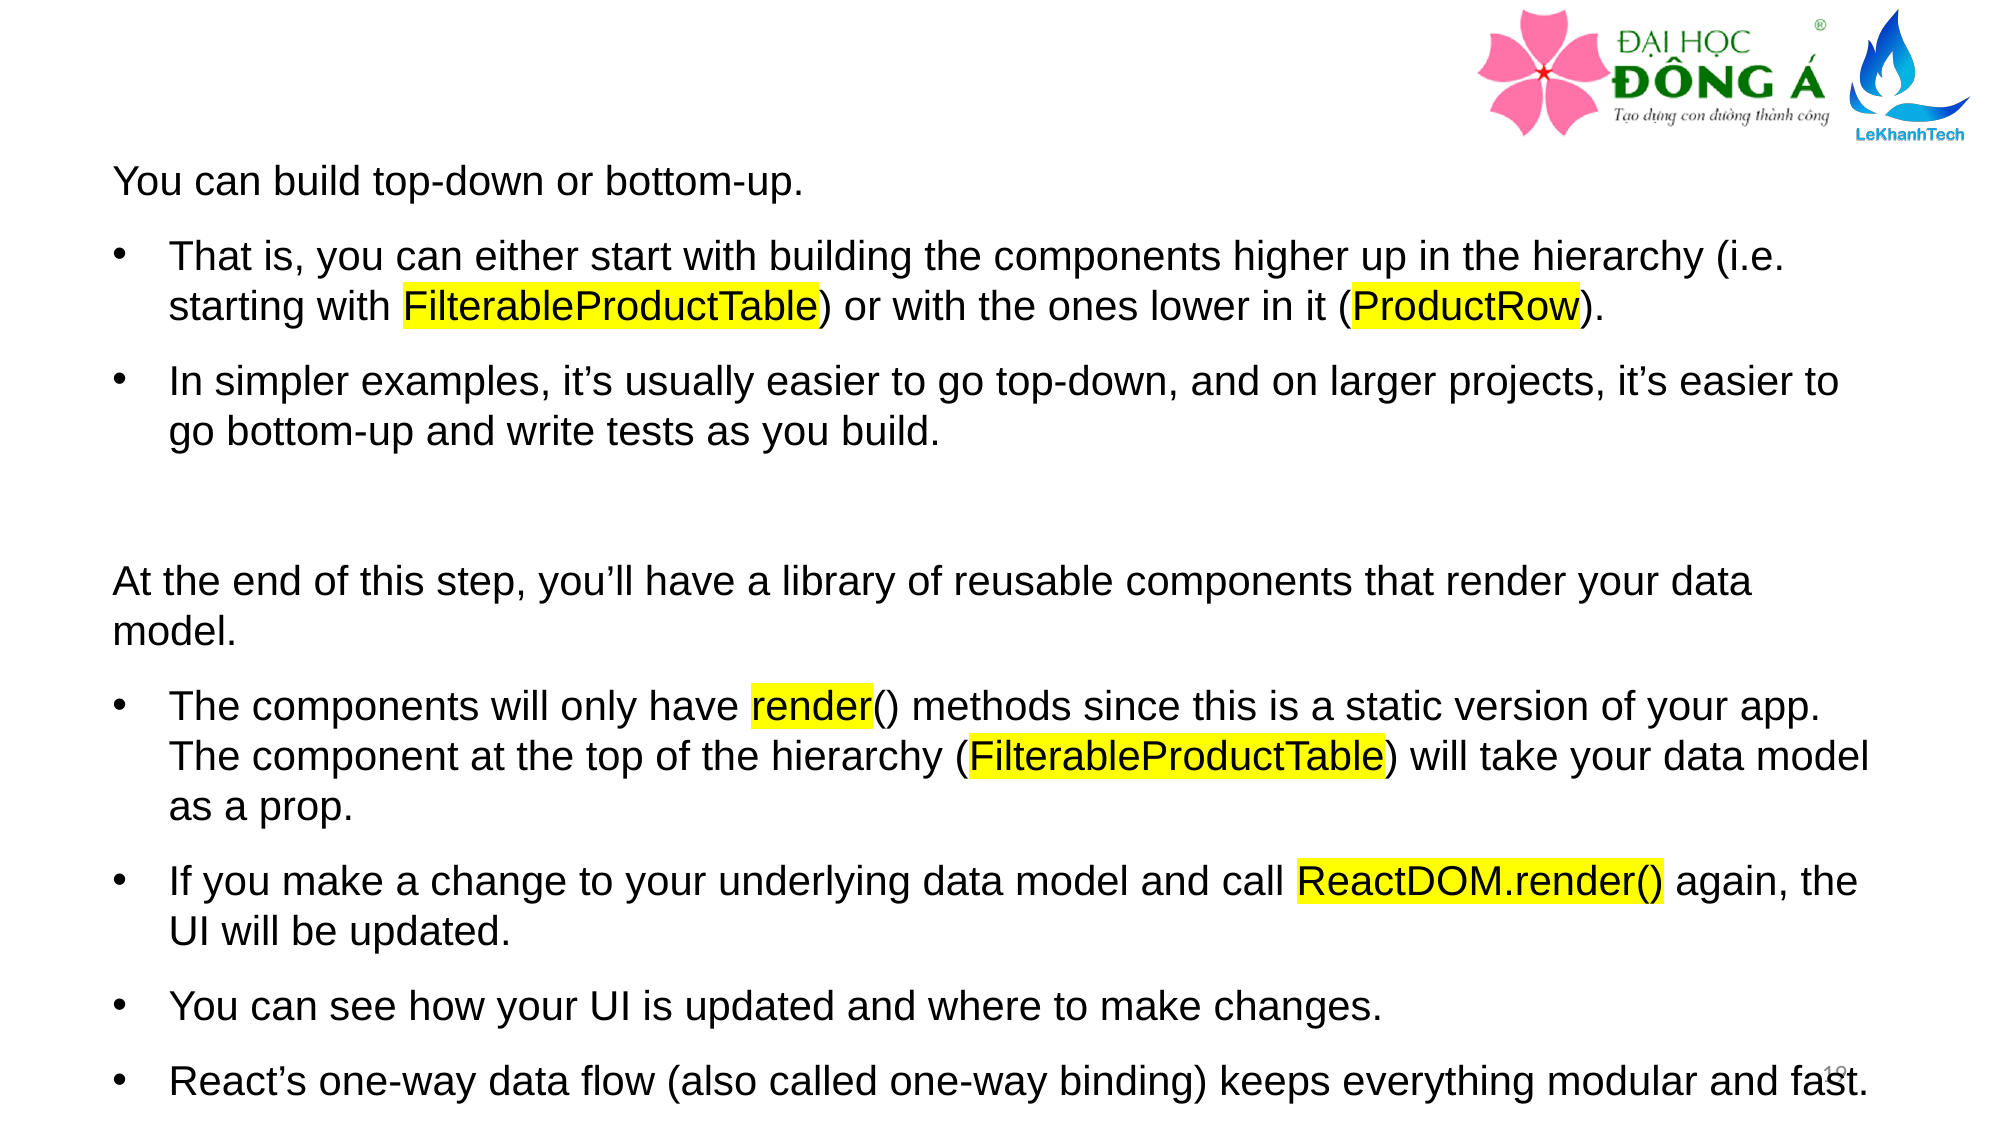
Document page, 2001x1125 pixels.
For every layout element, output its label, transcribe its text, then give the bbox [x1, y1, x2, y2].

picture [1465, 5, 1980, 144]
text_box You can build top-down or bottom-up. That is, you can either start with building the components higher up in the hierarchy (i.e. starting with FilterableProductTable) or with the ones lower in it (ProductRow). In simpler examples, it’s usually easier to go top-down, and on larger projects, it’s easier to go bottom-up and write tests as you build. At the end of this step, you’ll have a library of reusable components that render your data model. The components will only have render() methods since this is a static version of your app. The component at the top of the hierarchy (FilterableProductTable) will take your data model as a prop. If you make a change to your underlying data model and call ReactDOM.render() again, the UI will be updated. You can see how your UI is updated and where to make changes. React’s one-way data flow (also called one-way binding) keeps everything modular and fast. [97, 146, 1903, 1112]
